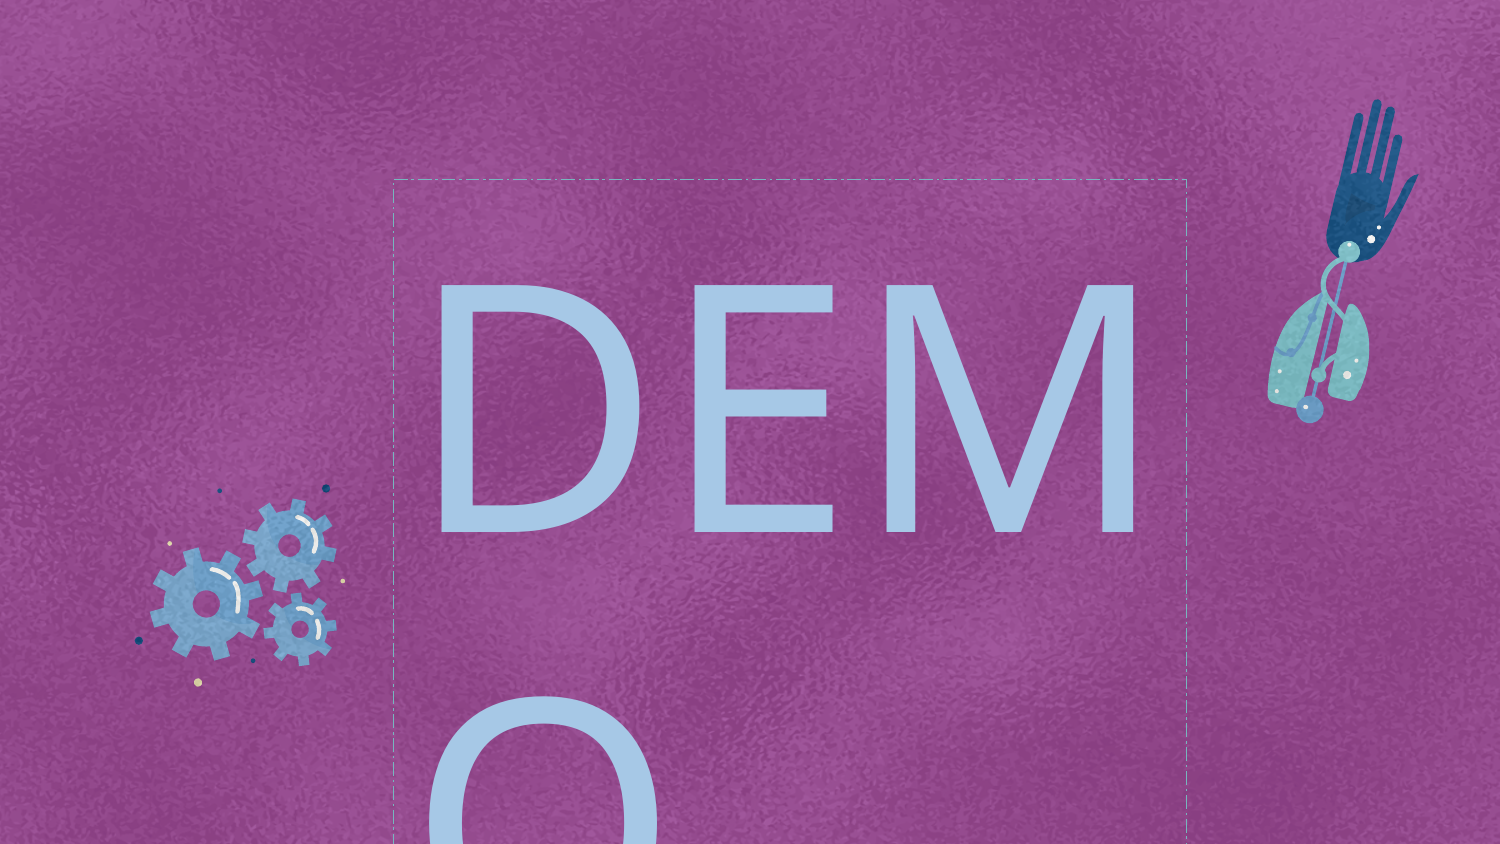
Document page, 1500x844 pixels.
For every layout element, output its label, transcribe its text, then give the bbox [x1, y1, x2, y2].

text_box DEMO [393, 179, 1187, 844]
